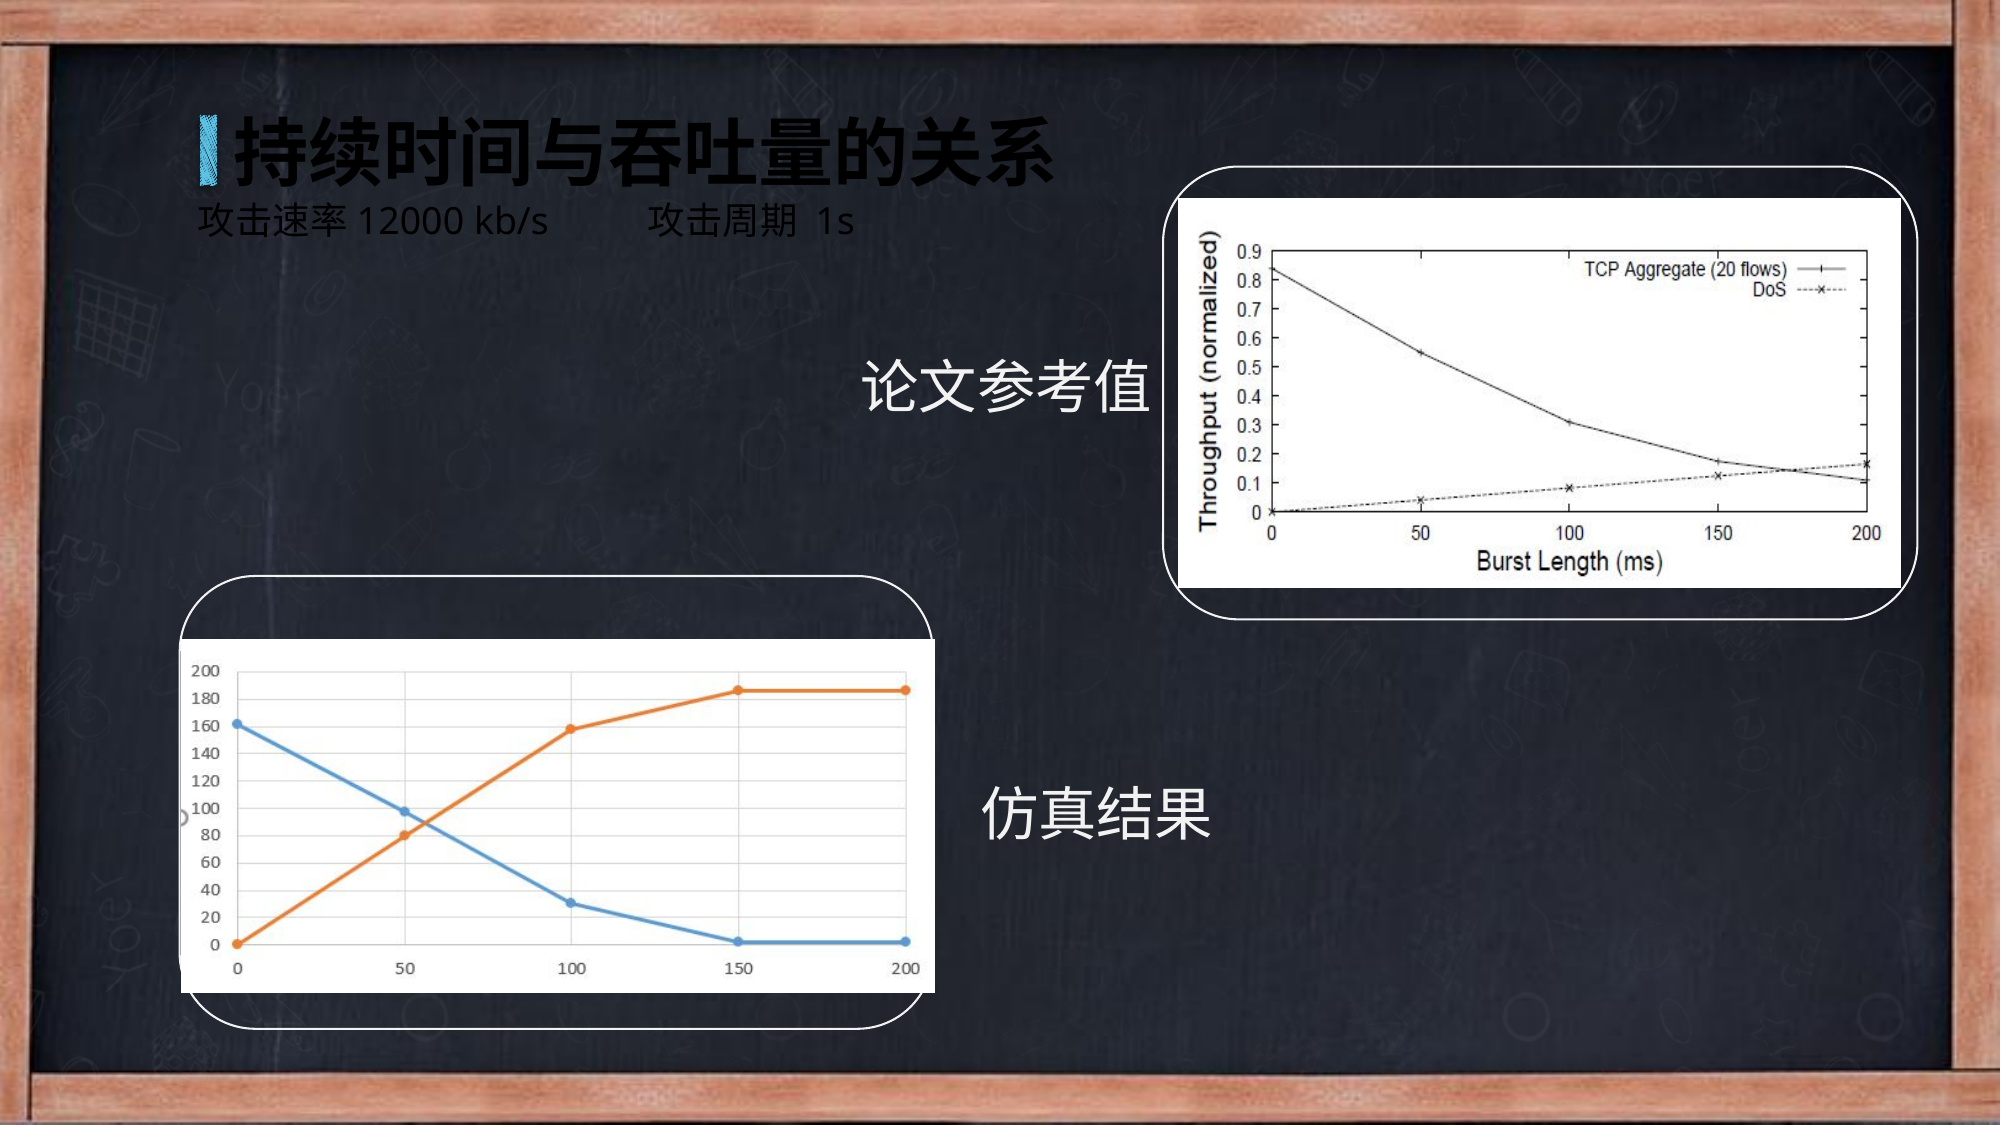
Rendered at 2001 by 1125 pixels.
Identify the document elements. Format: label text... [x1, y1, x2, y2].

text_box 仿真结果 [965, 777, 1235, 855]
text_box [1161, 165, 1919, 621]
text_box 论文参考值 [846, 350, 1171, 428]
text_box [198, 113, 218, 186]
text_box [189, 993, 923, 1030]
text_box 攻击速率12000 kb/s 攻击周期 1s [183, 189, 909, 250]
text_box [178, 574, 933, 973]
text_box 持续时间与吞吐量的关系 [218, 97, 1074, 203]
picture [0, 0, 2000, 1125]
